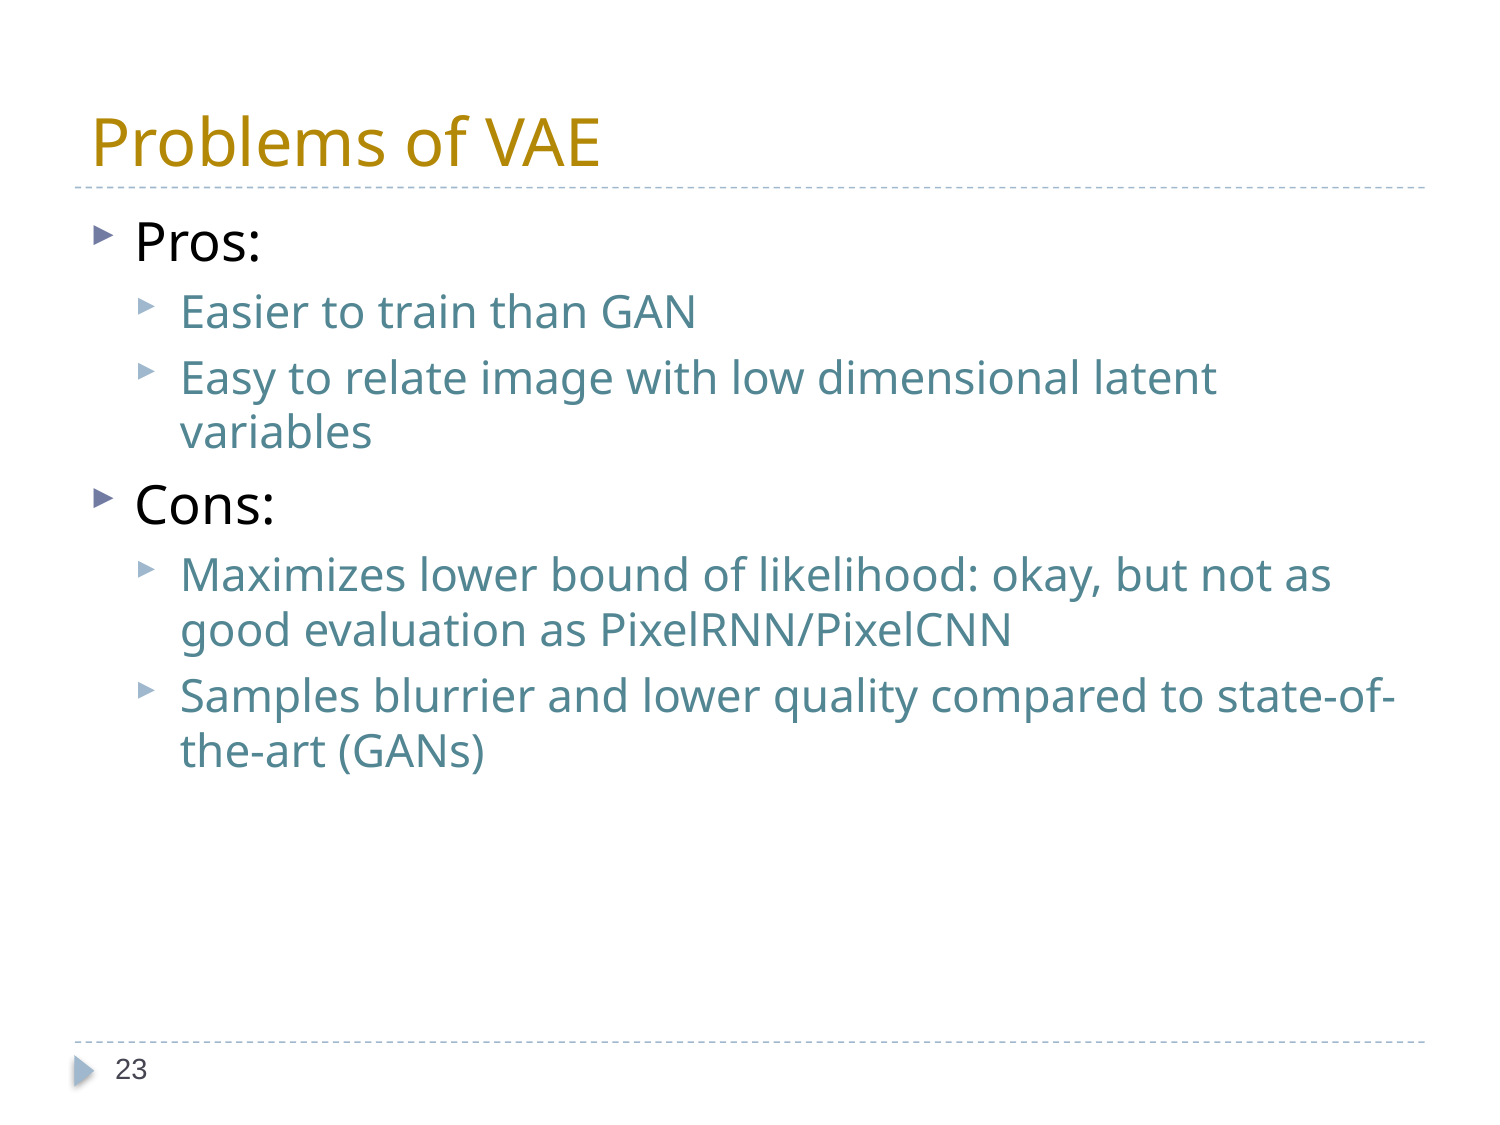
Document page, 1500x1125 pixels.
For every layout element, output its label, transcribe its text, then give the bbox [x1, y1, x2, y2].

list Pros: Easier to train than GAN Easy to relate image with low dimensional latent variables Cons: Maximizes lower bound of likelihood: okay, but not as good evaluation as PixelRNN/PixelCNN Samples blurrier and lower quality compared to state-of-the-art (GANs) [74, 199, 1426, 1011]
title Problems of VAE [74, 24, 1426, 188]
slide_number 23 [100, 1042, 426, 1103]
